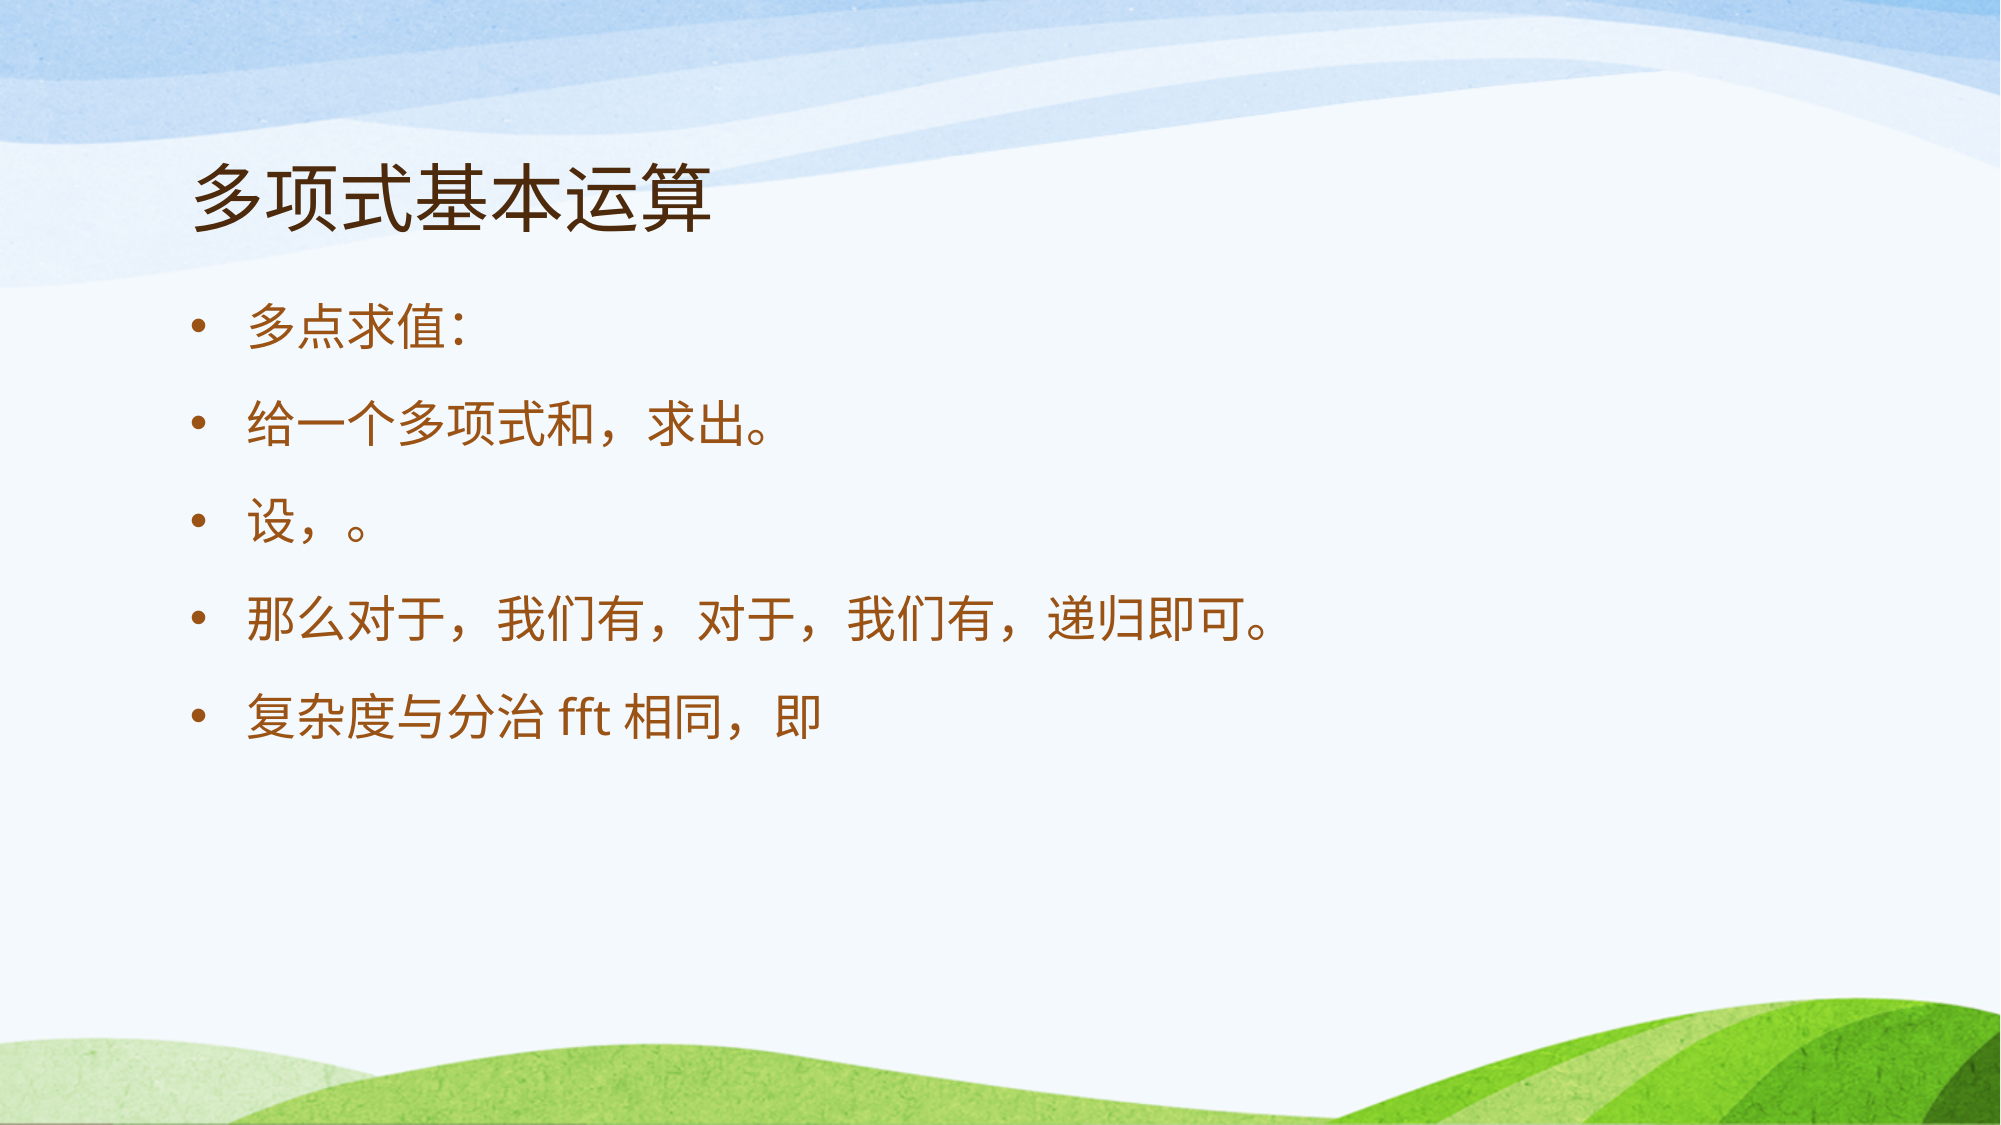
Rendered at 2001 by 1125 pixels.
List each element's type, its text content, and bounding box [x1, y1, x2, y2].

picture [0, 0, 2001, 1125]
title 多项式基本运算 [174, 50, 1825, 250]
